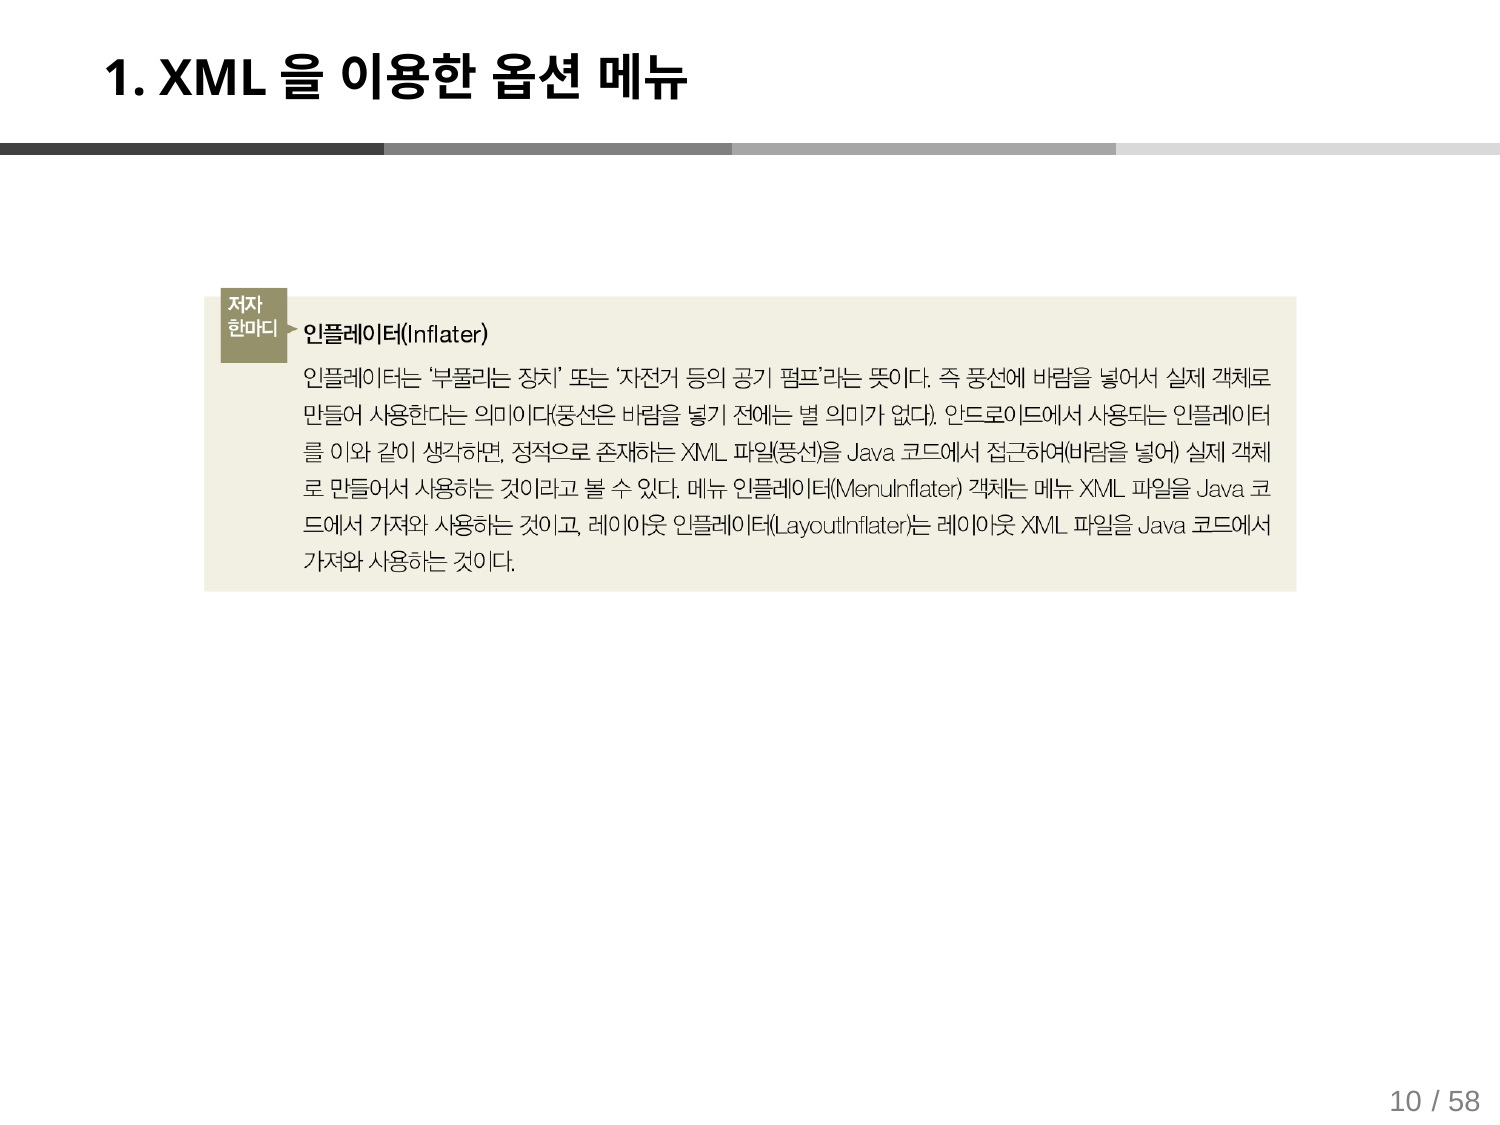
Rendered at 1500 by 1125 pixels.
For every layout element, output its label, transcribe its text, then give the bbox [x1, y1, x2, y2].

title 1. XML을 이용한 옵션 메뉴 [88, 30, 1211, 121]
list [193, 273, 1307, 603]
